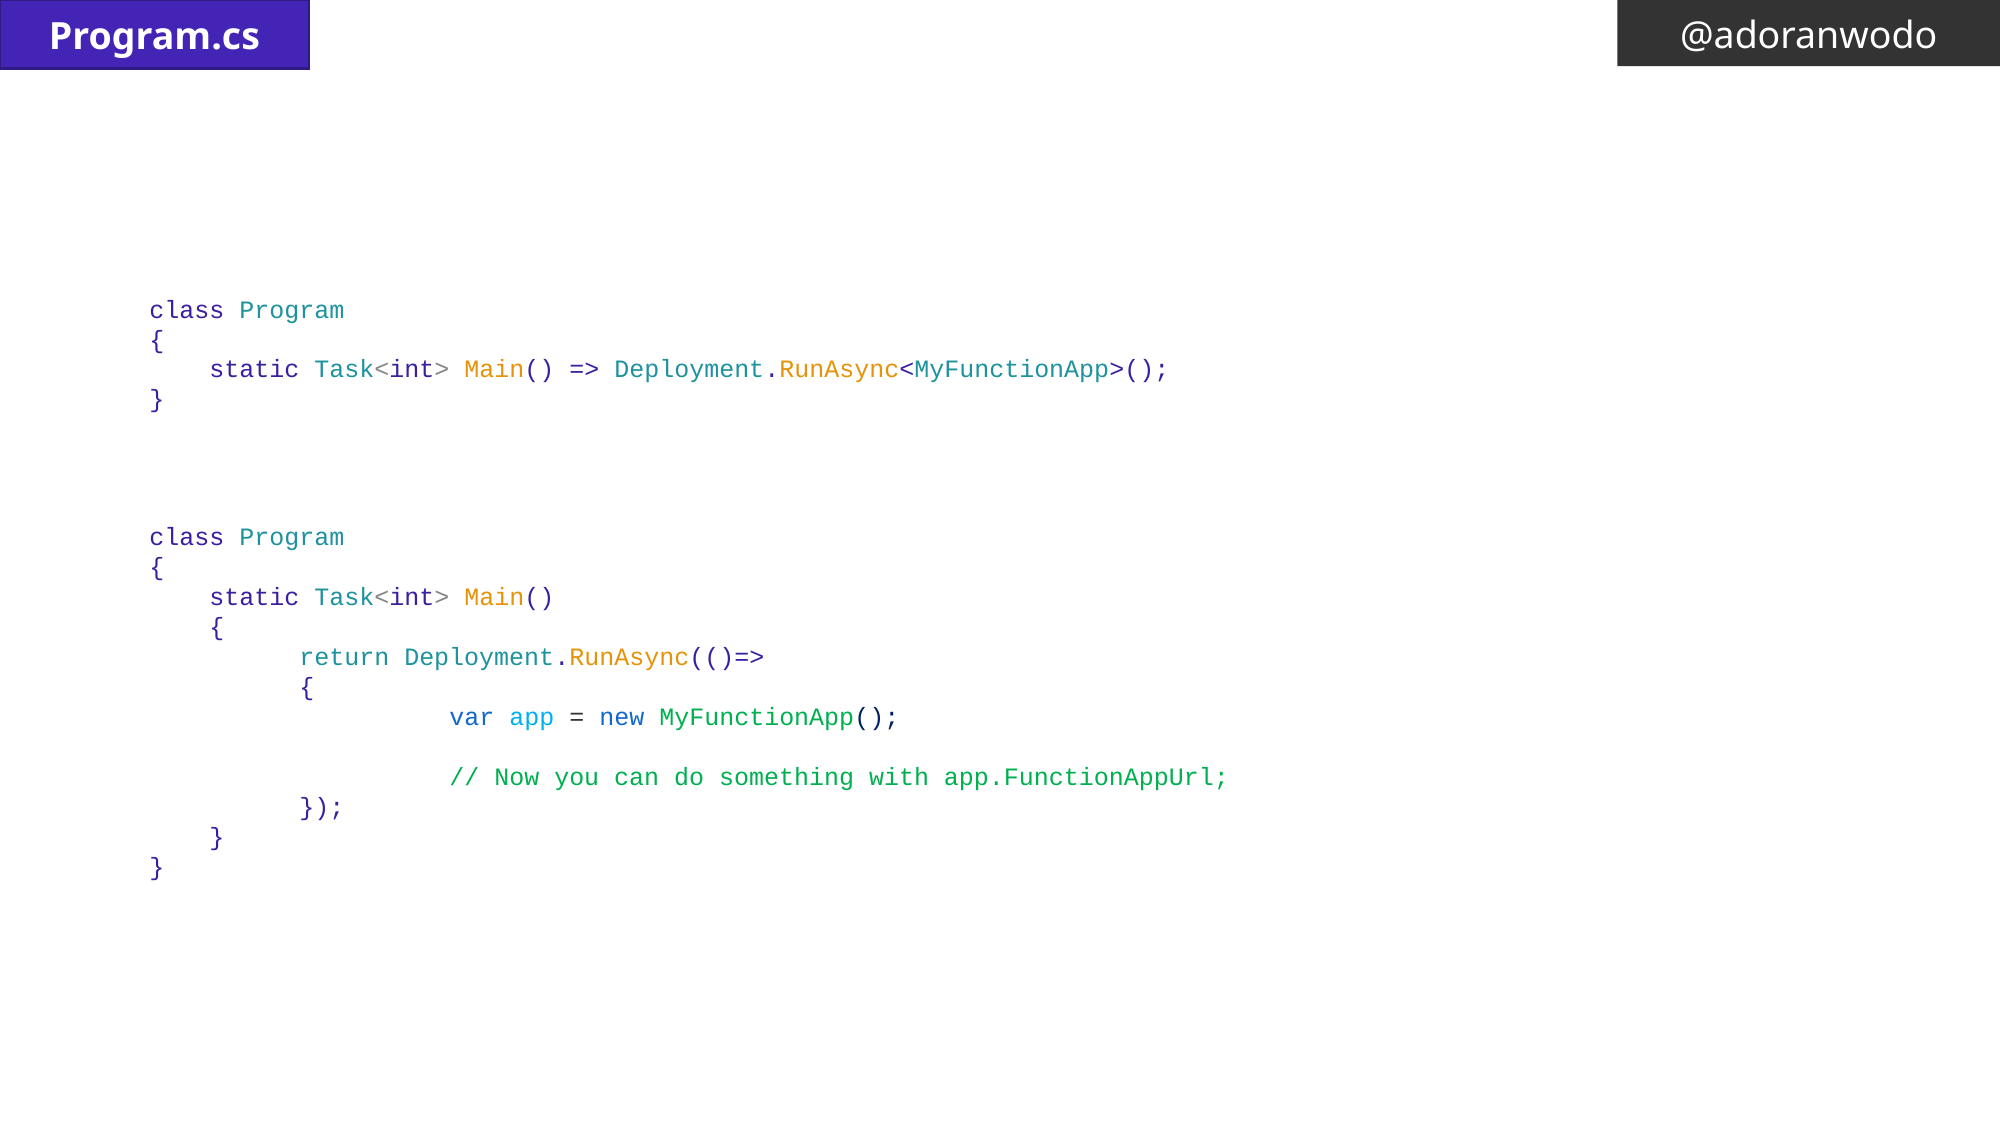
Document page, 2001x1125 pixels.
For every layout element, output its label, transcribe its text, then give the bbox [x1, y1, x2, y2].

text_box Program.cs [0, 0, 310, 70]
text_box @adoranwodo [1616, 0, 2000, 67]
text_box class Program { static Task<int> Main() { return Deployment.RunAsync(()=> { var app = new MyFunctionApp(); // Now you can do something with app.FunctionAppUrl; }); } } [134, 513, 1696, 888]
text_box class Program { static Task<int> Main() => Deployment.RunAsync<MyFunctionApp>(); } [134, 285, 1696, 421]
